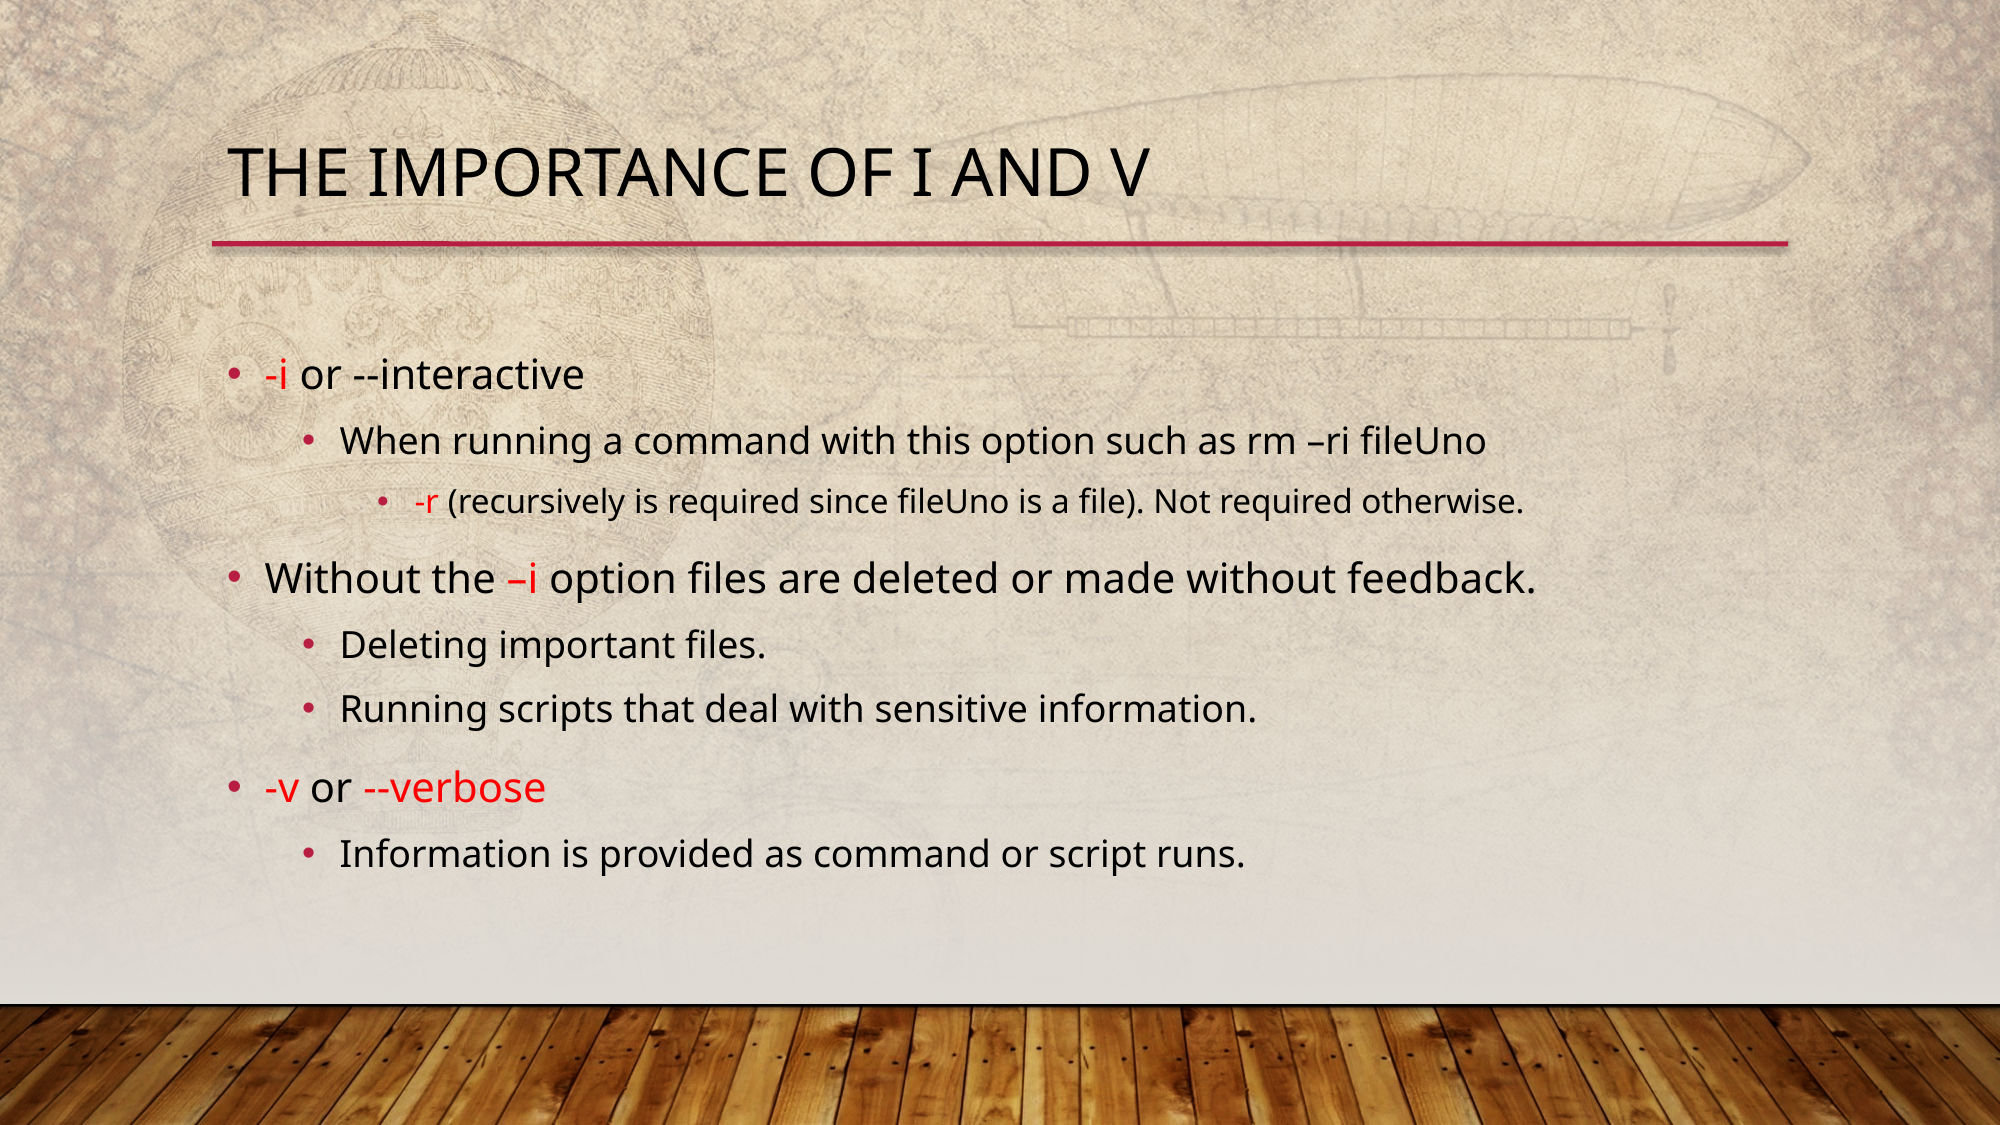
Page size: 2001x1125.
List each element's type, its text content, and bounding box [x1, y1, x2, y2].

text_box The importance of i and V [212, 131, 1788, 304]
picture [0, 1007, 2000, 1125]
text_box -i or --interactive When running a command with this option such as rm –ri fileUno -r (recursively is required since fileUno is a file). Not required otherwise. Without the –i option files are deleted or made without feedback. Deleting important files. Running scripts that deal with sensitive information. -v or --verbose Information is provided as command or script runs. [212, 330, 1788, 897]
